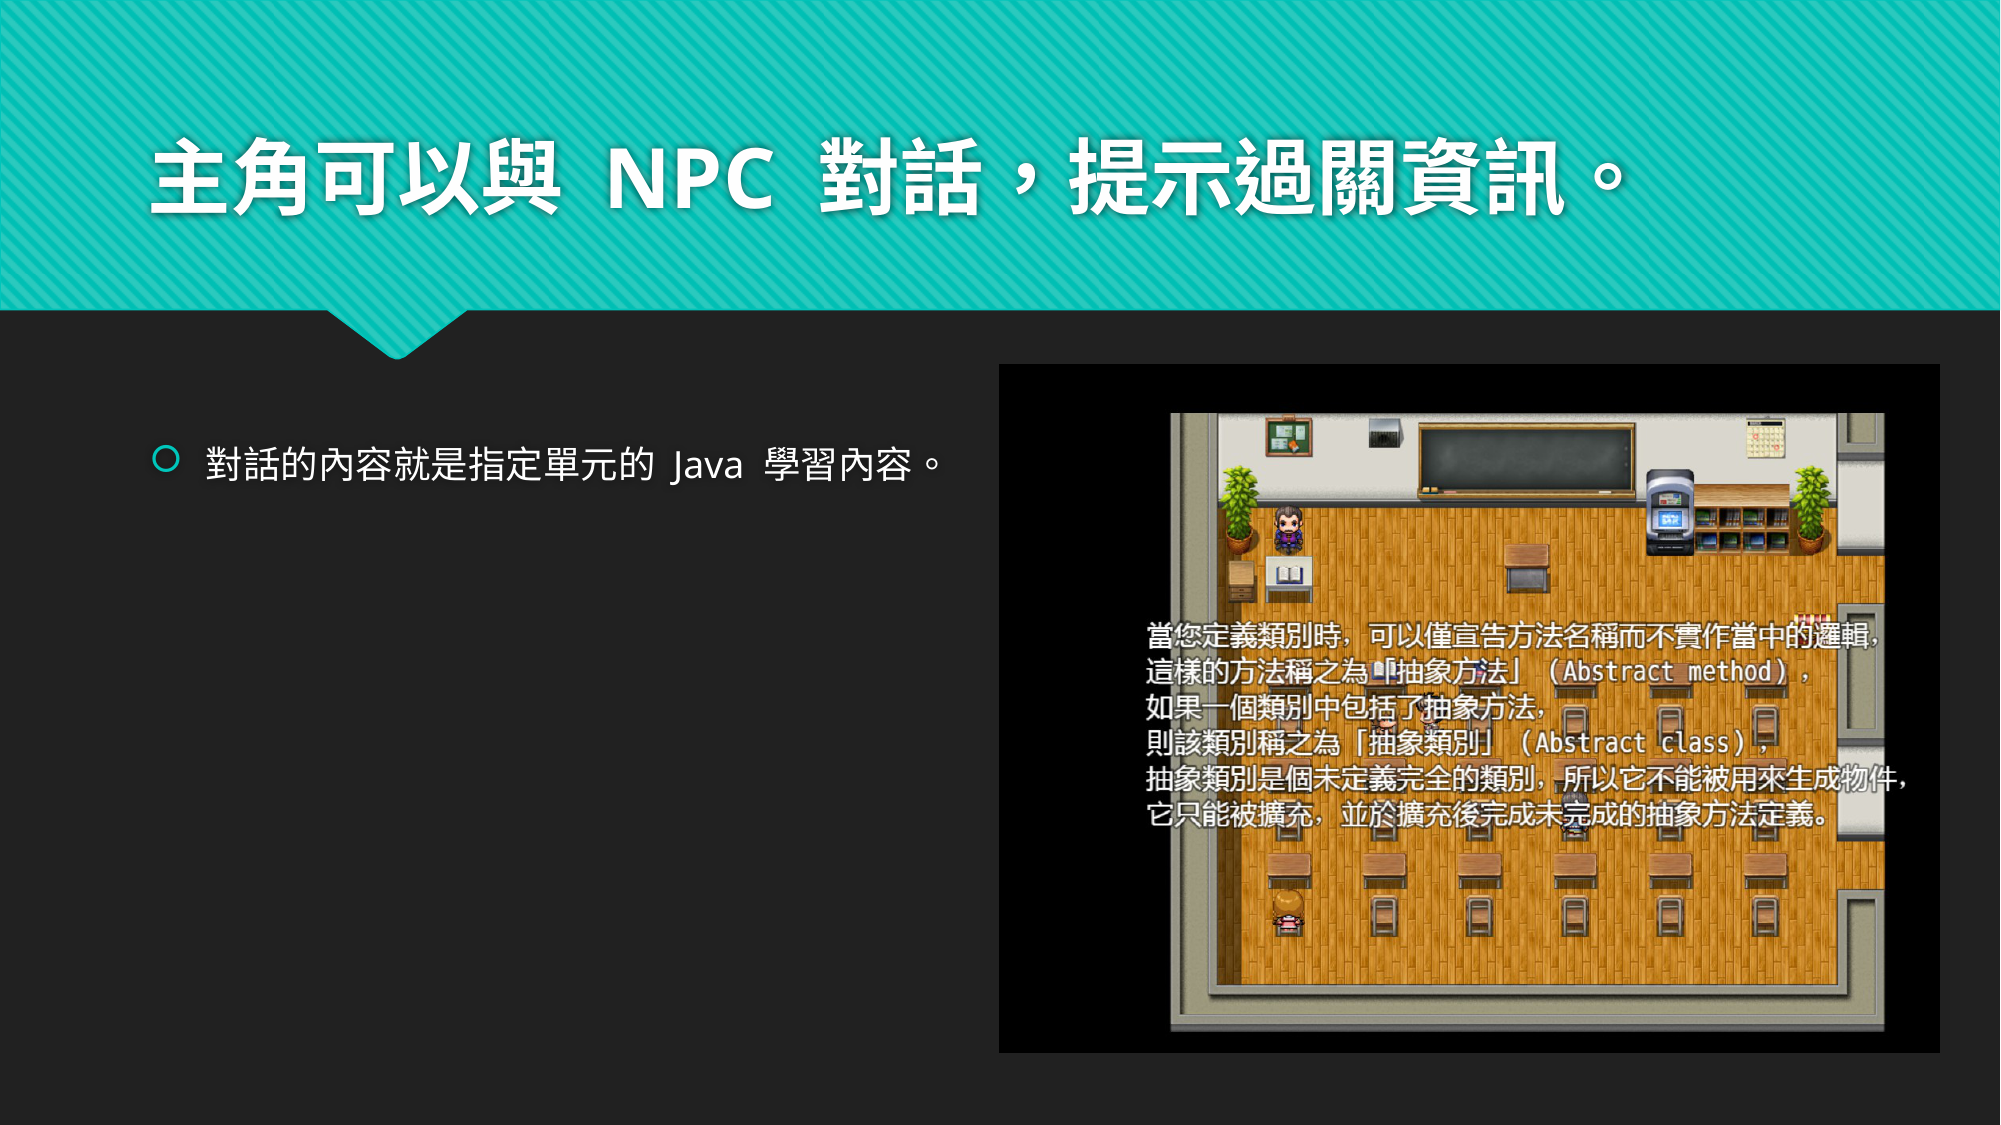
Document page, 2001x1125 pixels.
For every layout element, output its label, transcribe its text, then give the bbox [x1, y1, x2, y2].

list 對話的內容就是指定單元的 Java 學習內容。 [134, 364, 999, 563]
title 主角可以與 NPC 對話，提示過關資訊。 [132, 73, 1868, 233]
picture [999, 364, 1940, 1053]
